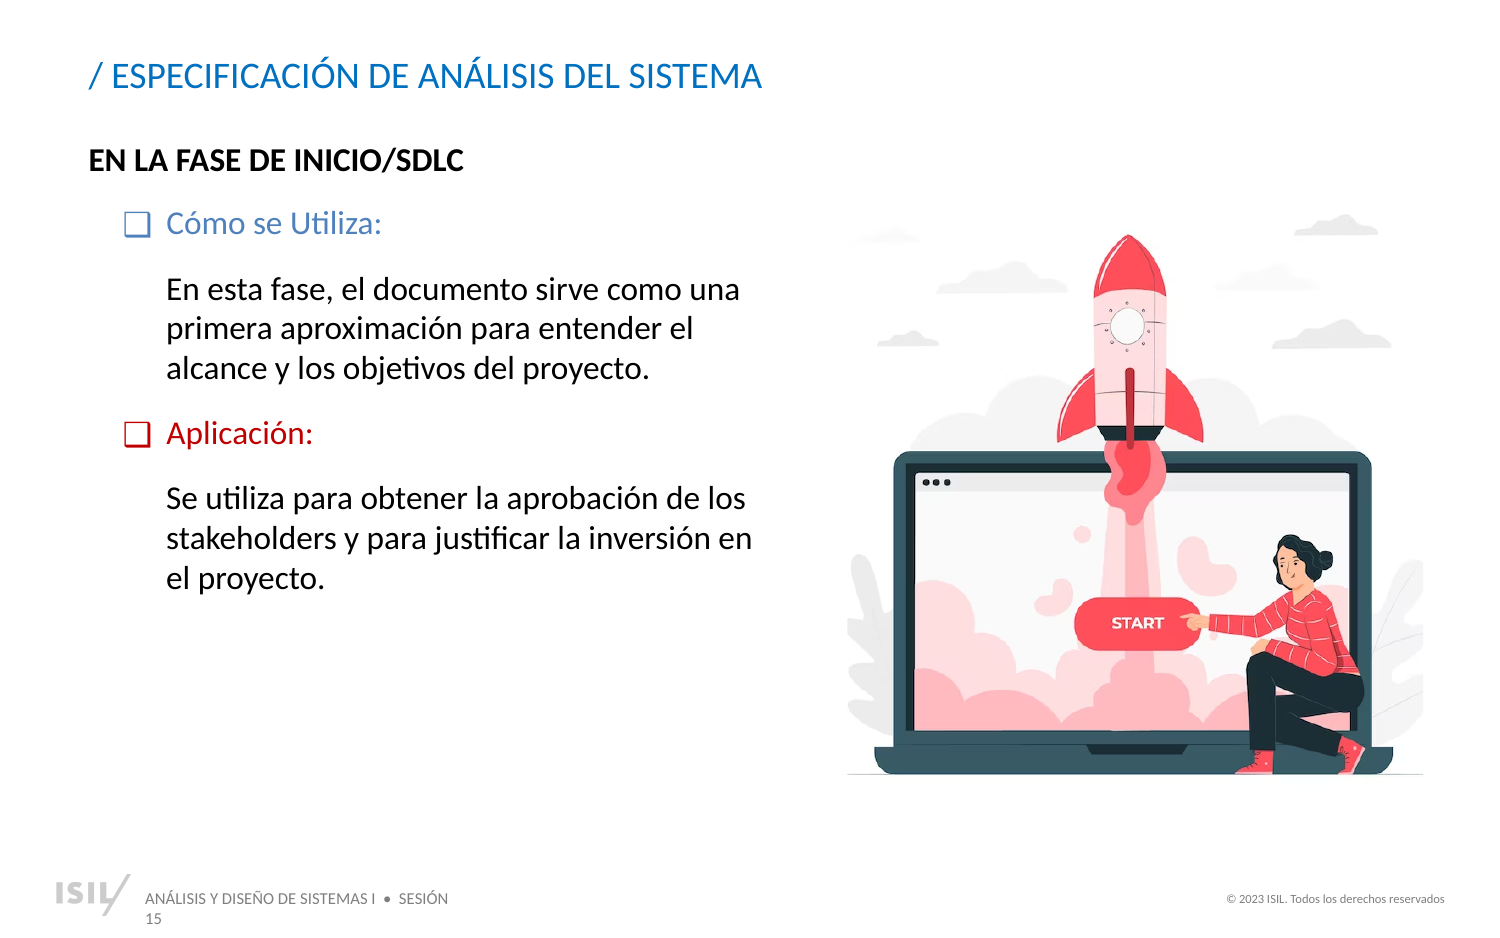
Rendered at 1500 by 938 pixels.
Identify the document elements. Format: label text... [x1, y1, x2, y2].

picture [847, 174, 1424, 801]
list / ESPECIFICACIÓN DE ANÁLISIS DEL SISTEMA [76, 45, 1424, 104]
list EN LA FASE DE INICIO/SDLC [76, 132, 750, 191]
list Cómo se Utiliza: En esta fase, el documento sirve como una primera aproximación para entender el alcance y los objetivos del proyecto. Aplicación: Se utiliza para obtener la aprobación de los stakeholders y para justificar la inversión en el proyecto. [107, 194, 781, 867]
